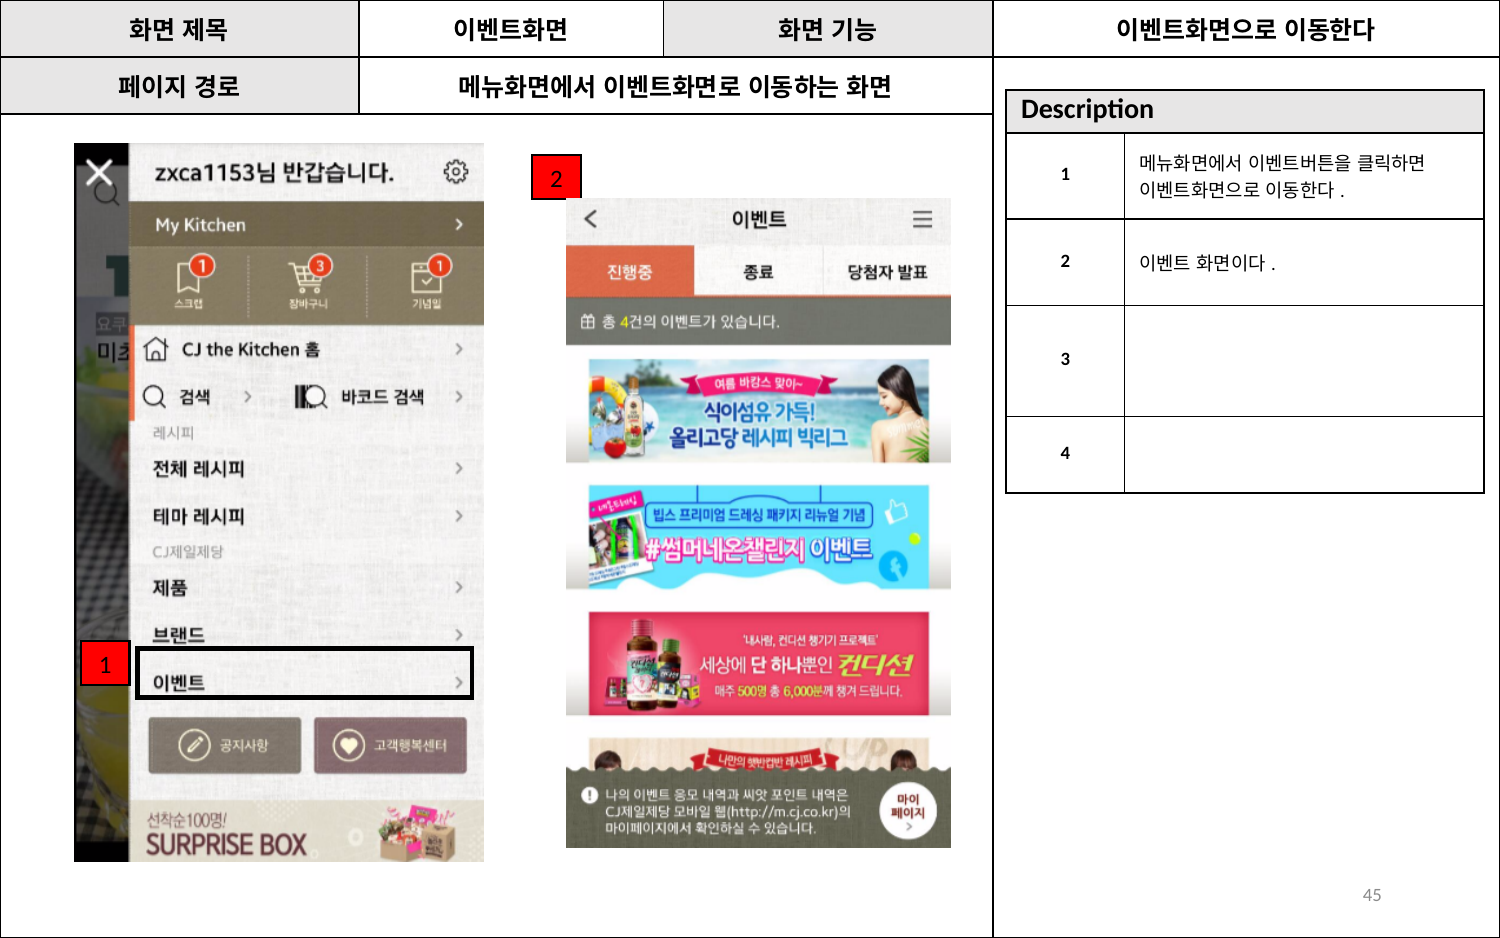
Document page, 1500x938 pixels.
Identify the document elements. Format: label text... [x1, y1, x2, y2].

table_cell 4 [1007, 417, 1124, 492]
text_box 2 [531, 154, 582, 200]
table_cell 메뉴화면에서 이벤트버튼을 클릭하면 이벤트화면으로 이동한다. [1125, 134, 1483, 218]
table_cell [1125, 306, 1483, 416]
table_cell [994, 58, 1499, 937]
table_header 이벤트화면으로 이동한다 [994, 1, 1499, 56]
picture [74, 143, 484, 862]
slide_number 45 [1059, 868, 1397, 919]
table_header 이벤트화면 [360, 1, 663, 56]
table_cell 1 [1007, 134, 1124, 218]
table_header 화면 제목 [1, 1, 358, 56]
table_cell 3 [1007, 306, 1124, 416]
table_cell 2 [1007, 220, 1124, 305]
table_cell 페이지 경로 [1, 58, 358, 113]
picture [566, 198, 951, 848]
table_cell [1, 115, 992, 937]
table_header Description [1007, 91, 1483, 132]
table_cell [1125, 417, 1483, 492]
table_header 화면 기능 [664, 1, 992, 56]
table_cell 이벤트 화면이다. [1125, 220, 1483, 305]
table_cell 메뉴화면에서 이벤트화면로 이동하는 화면 [360, 58, 992, 113]
